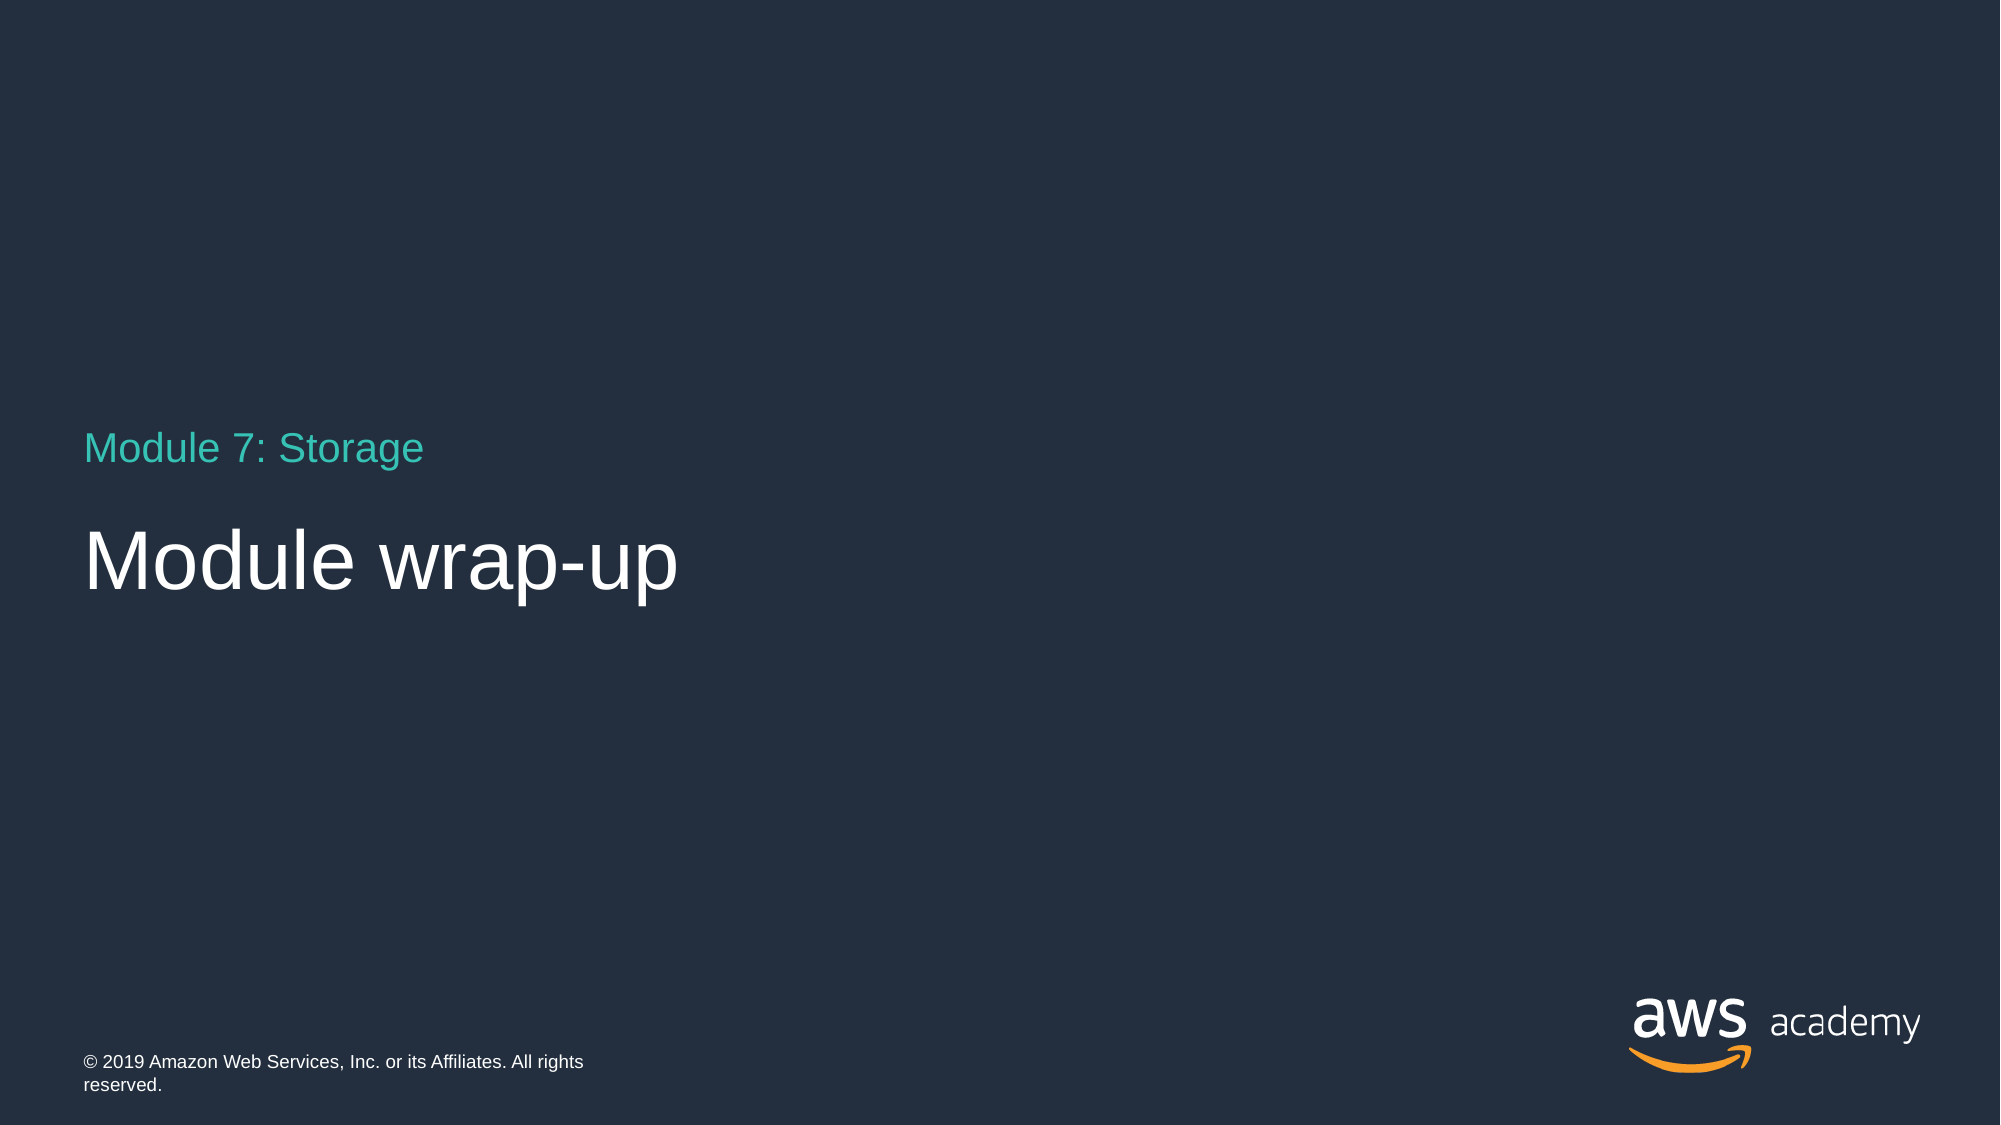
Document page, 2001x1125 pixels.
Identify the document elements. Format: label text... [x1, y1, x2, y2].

title Module wrap-up [68, 523, 1932, 602]
list Module 7: Storage [68, 418, 1391, 500]
footer © 2019 Amazon Web Services, Inc. or its Affiliates. All rights reserved. [68, 1042, 682, 1103]
picture [1629, 998, 1920, 1073]
